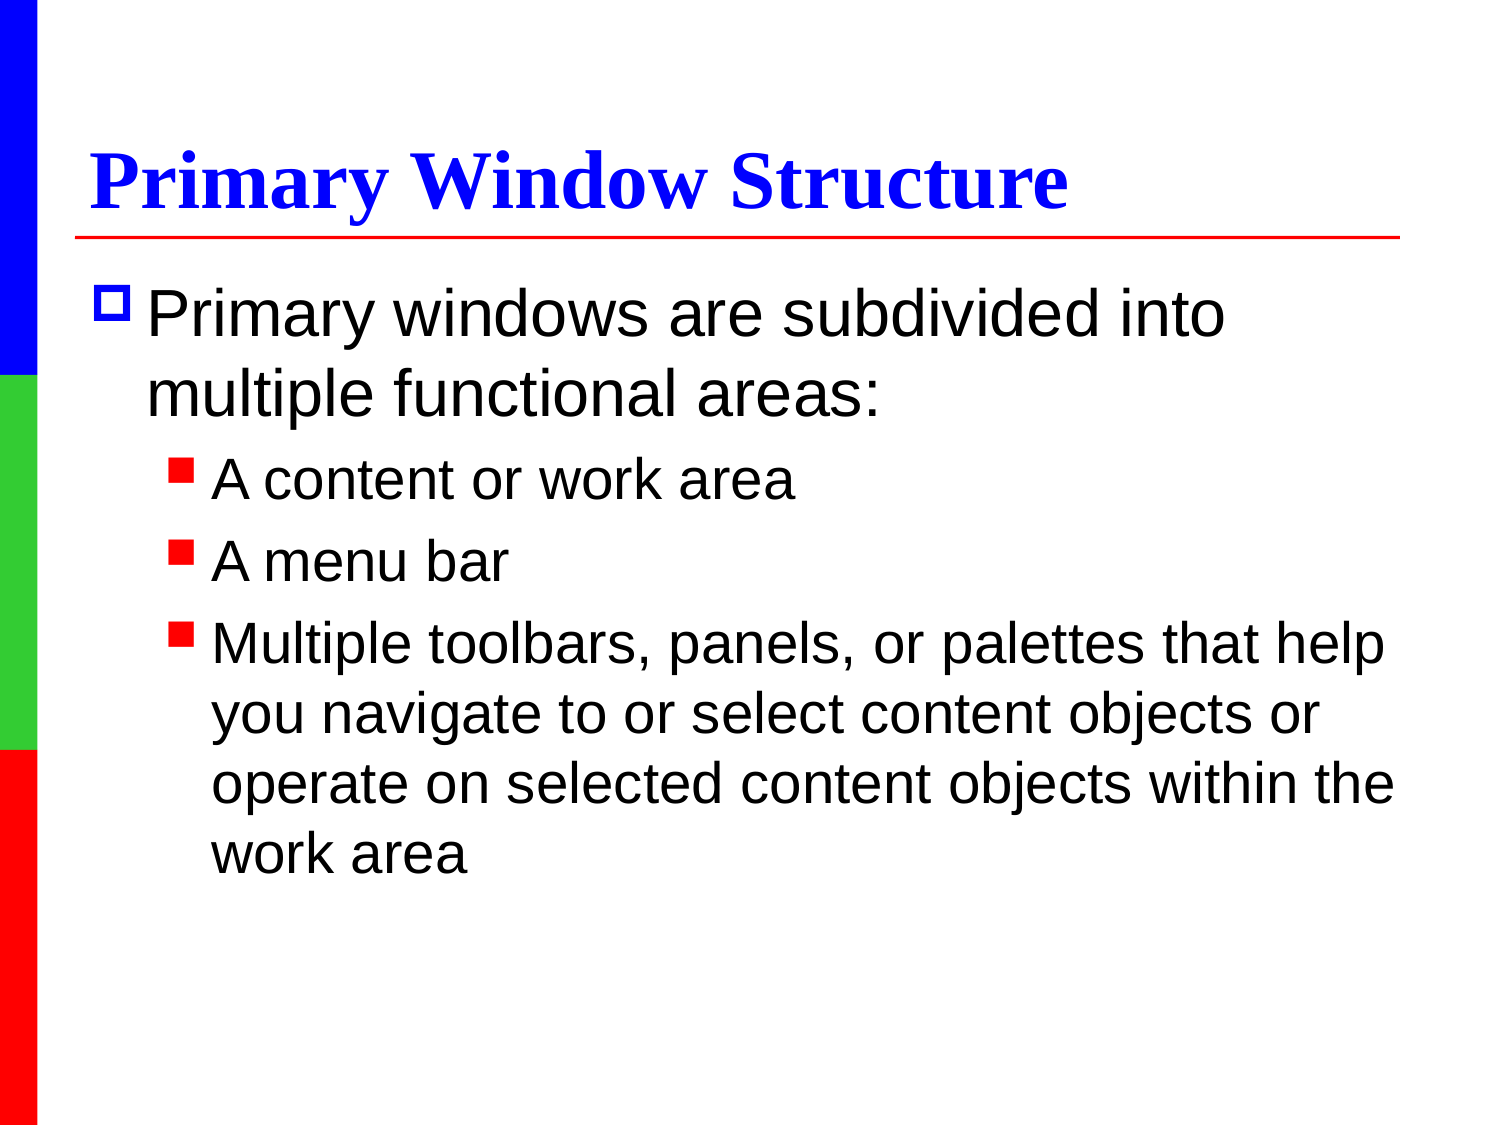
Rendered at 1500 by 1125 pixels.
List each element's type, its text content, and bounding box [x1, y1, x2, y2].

title Primary Window Structure [74, 45, 1426, 233]
list Primary windows are subdivided into multiple functional areas: A content or work area A menu bar Multiple toolbars, panels, or palettes that help you navigate to or select content objects or operate on selected content objects within the work area [74, 262, 1426, 1006]
